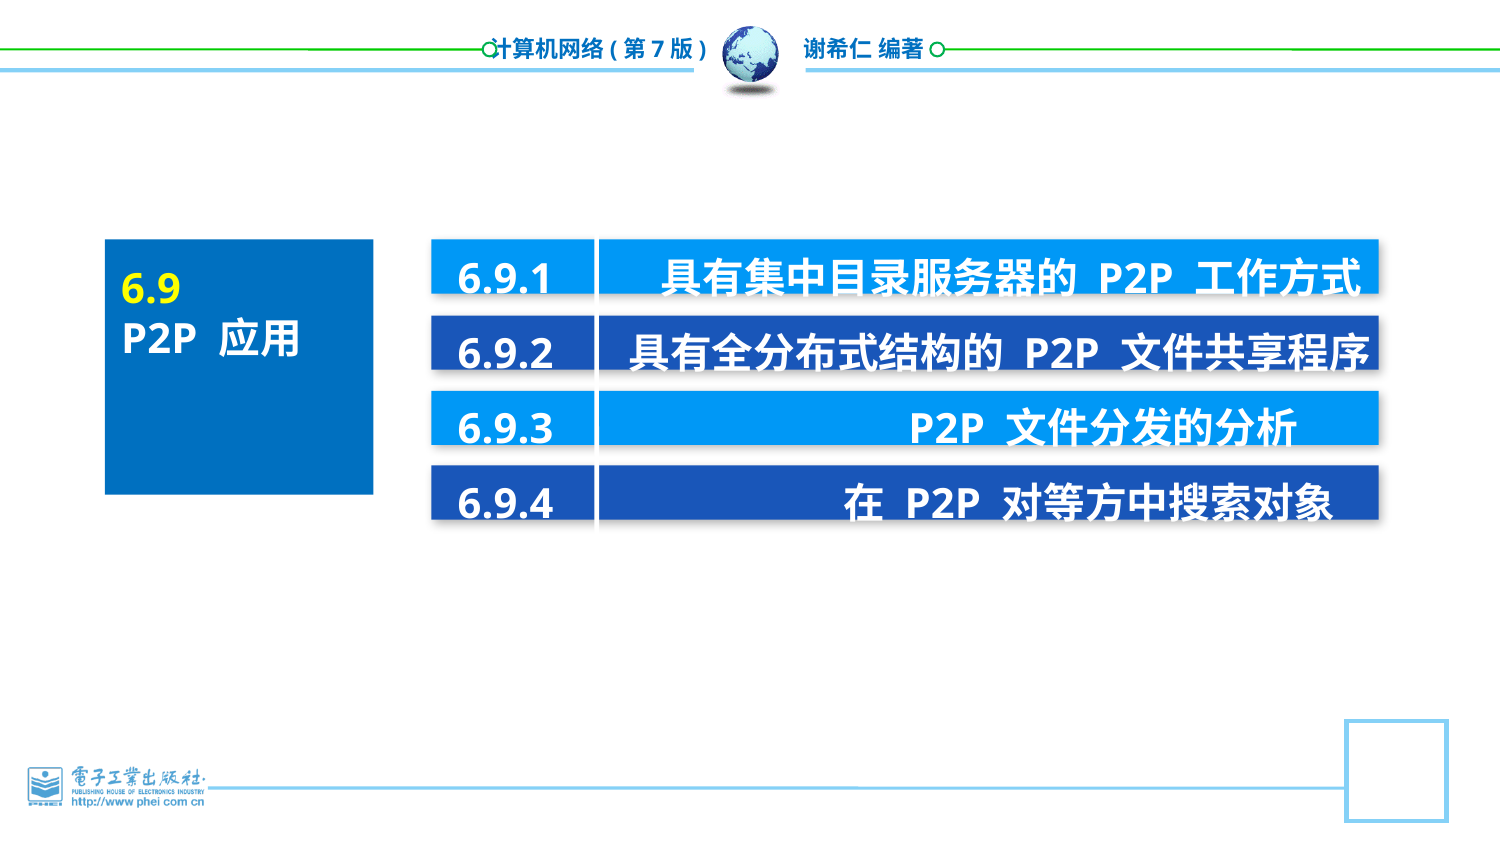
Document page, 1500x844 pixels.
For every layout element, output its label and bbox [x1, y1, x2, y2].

text_box [104, 239, 374, 495]
text_box [431, 218, 1388, 581]
picture [720, 24, 780, 100]
picture [23, 764, 208, 809]
